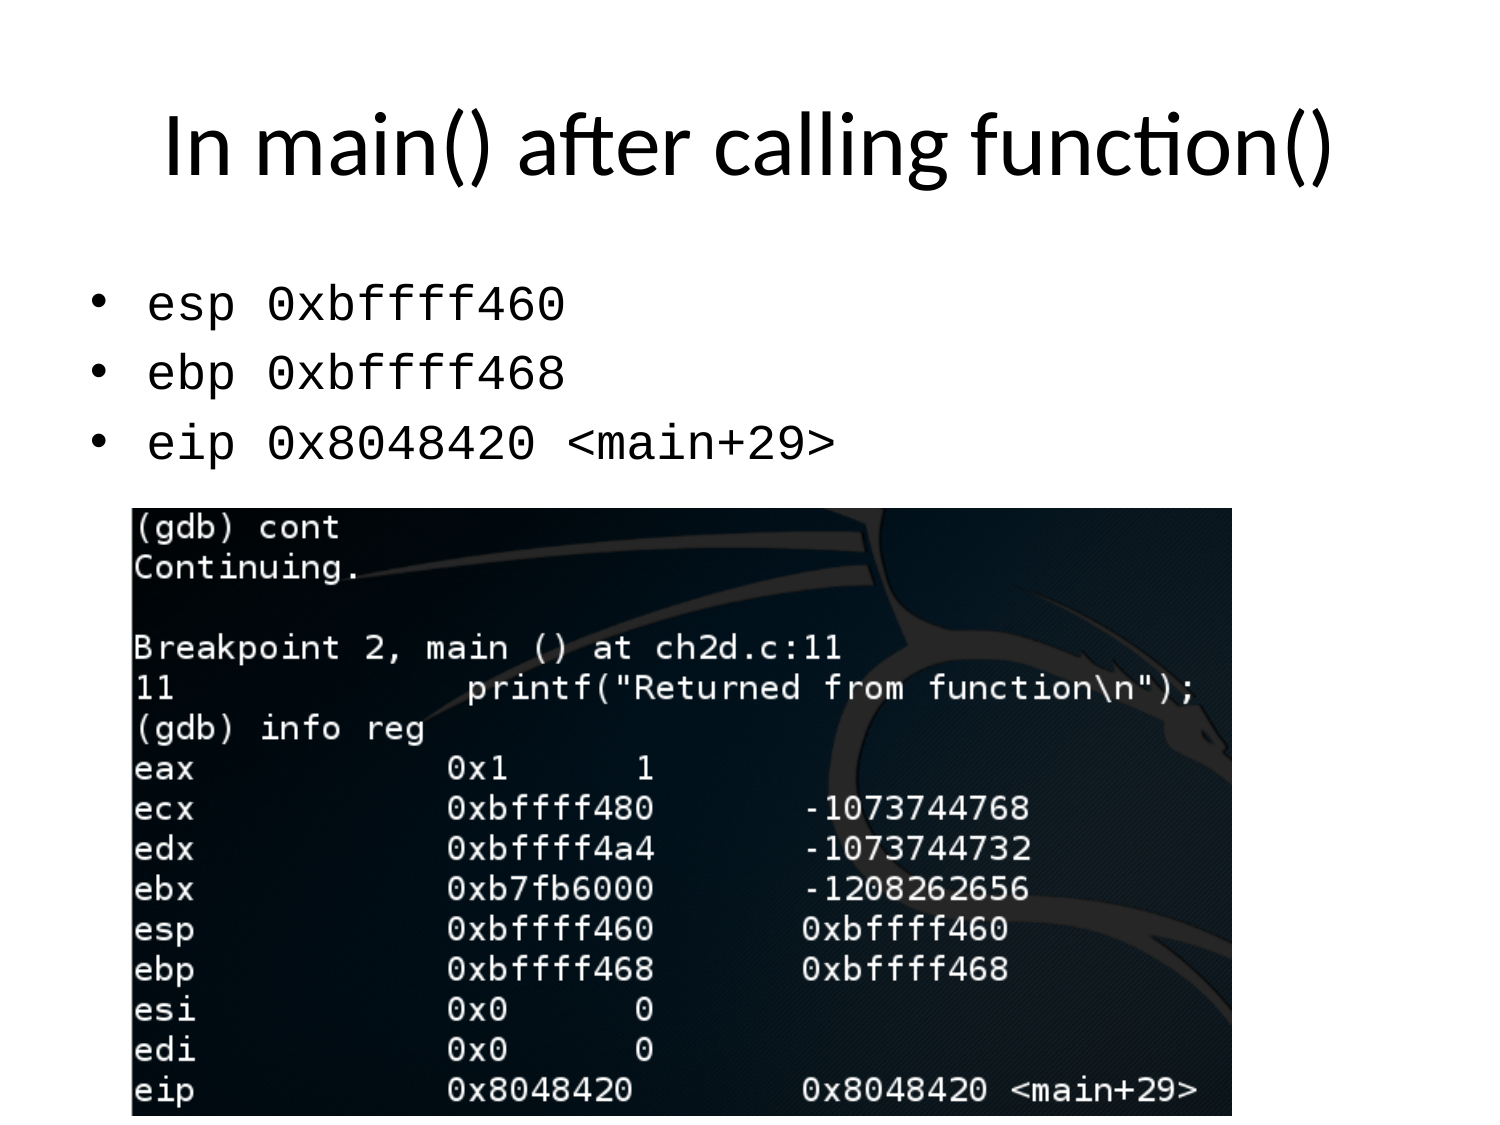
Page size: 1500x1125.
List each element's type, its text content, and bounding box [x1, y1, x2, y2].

title In main() after calling function() [75, 45, 1425, 233]
picture [130, 508, 1232, 1116]
list esp 0xbffff460 ebp 0xbffff468 eip 0x8048420 <main+29> [75, 262, 1425, 1005]
